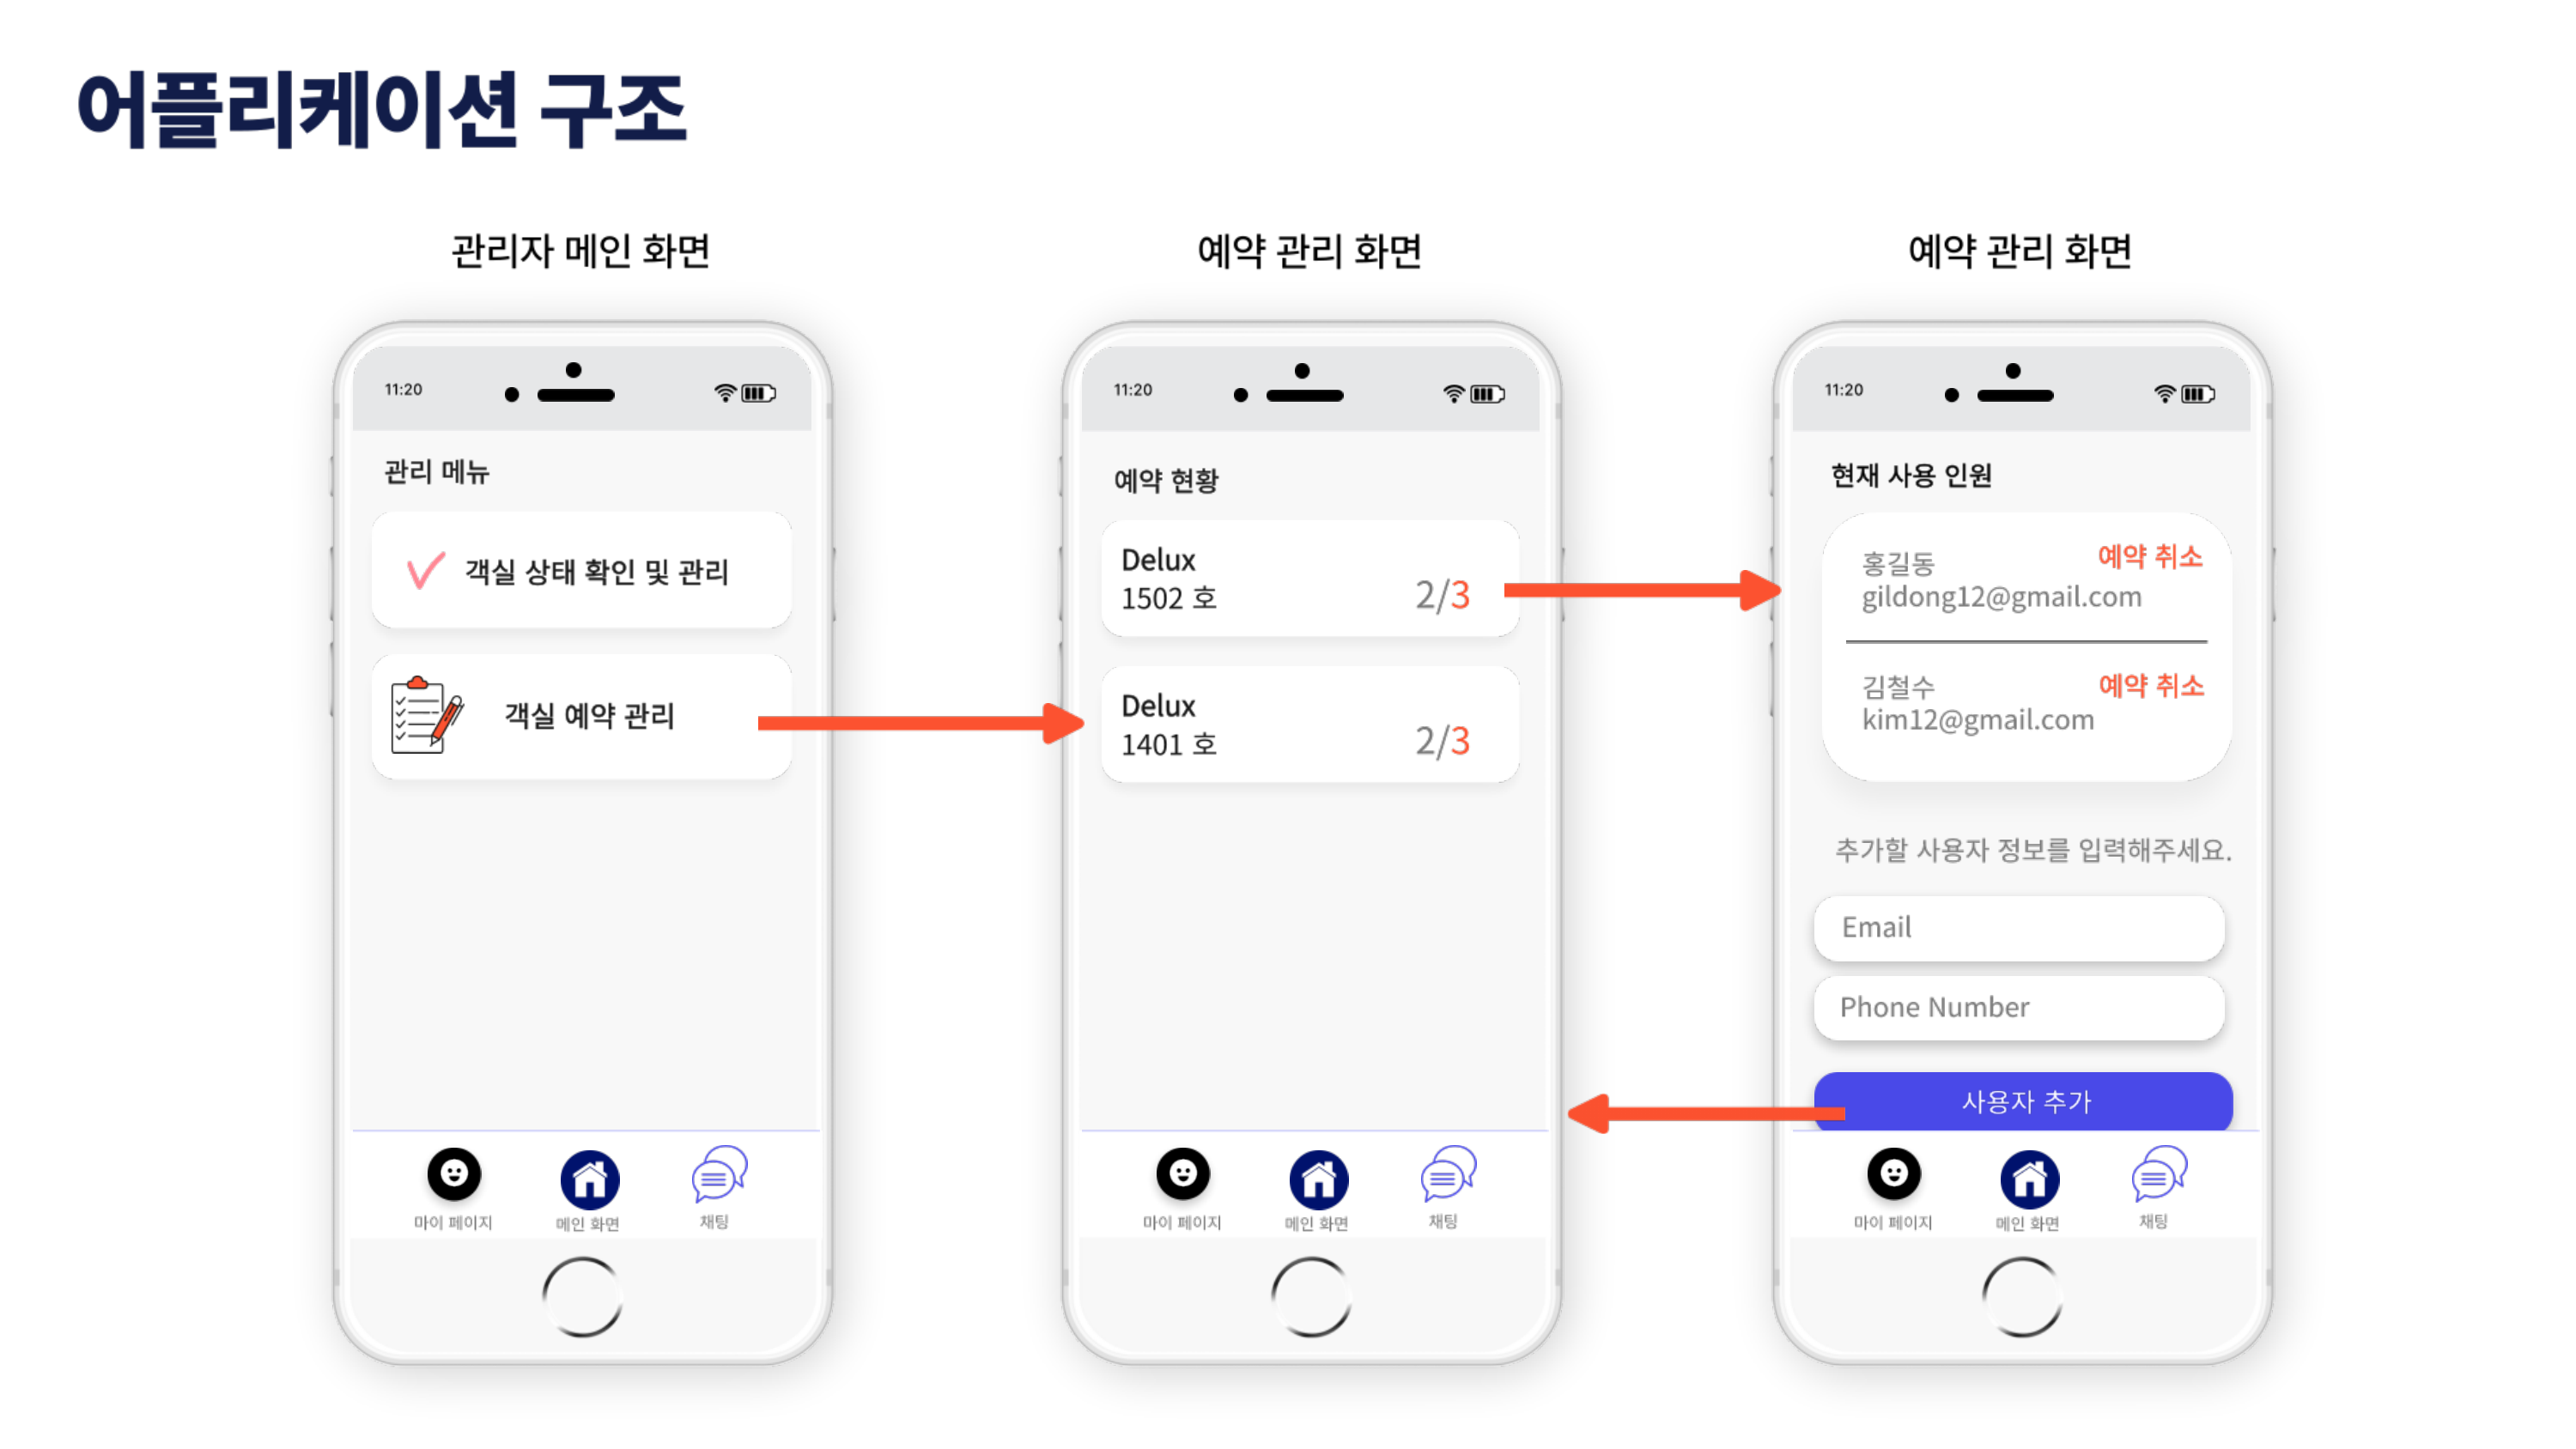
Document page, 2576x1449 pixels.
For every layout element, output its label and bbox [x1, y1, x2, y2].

text_box [1792, 346, 2251, 432]
text_box [505, 387, 520, 403]
text_box [566, 362, 583, 380]
text_box [1868, 1147, 1922, 1201]
text_box [2132, 1145, 2188, 1203]
text_box [1751, 304, 2293, 1385]
text_box [1289, 1150, 1349, 1210]
text_box [1443, 385, 1467, 403]
text_box [1082, 346, 1540, 432]
text_box [1789, 1131, 2263, 1240]
text_box [1877, 1155, 1912, 1191]
text_box [1504, 570, 1782, 612]
text_box [1944, 388, 1960, 404]
text_box [2000, 1150, 2060, 1210]
text_box [541, 512, 793, 630]
text_box [1822, 512, 2233, 783]
text_box [317, 461, 538, 682]
text_box [1421, 1145, 1477, 1203]
text_box [1266, 390, 1344, 403]
text_box [372, 653, 793, 780]
text_box [352, 345, 811, 431]
text_box [352, 1130, 820, 1133]
text_box [1814, 1071, 2233, 1128]
text_box [1101, 665, 1522, 784]
picture [46, 0, 2569, 1449]
text_box [1814, 975, 2225, 1041]
text_box [2005, 363, 2023, 380]
text_box [1567, 1093, 1845, 1135]
text_box [311, 303, 854, 1386]
text_box [1157, 1148, 1211, 1202]
text_box [1166, 1155, 1201, 1191]
text_box [692, 1145, 749, 1203]
text_box [560, 1150, 620, 1210]
text_box [1977, 389, 2055, 403]
text_box [1850, 1129, 2260, 1132]
text_box [741, 384, 776, 403]
text_box [437, 1155, 472, 1191]
text_box [1081, 1129, 1549, 1132]
text_box [2180, 385, 2216, 403]
text_box [1846, 640, 2208, 644]
text_box [1101, 519, 1522, 638]
text_box [1294, 363, 1312, 380]
text_box [714, 384, 738, 403]
text_box [1234, 388, 1249, 404]
text_box [1041, 304, 1582, 1385]
text_box [758, 703, 1084, 745]
text_box [428, 1148, 482, 1202]
text_box [2154, 385, 2178, 403]
text_box [349, 1131, 823, 1240]
text_box [391, 688, 465, 754]
text_box [1814, 896, 2225, 961]
text_box [1079, 1131, 1552, 1240]
text_box [537, 389, 615, 402]
text_box [1470, 385, 1505, 403]
